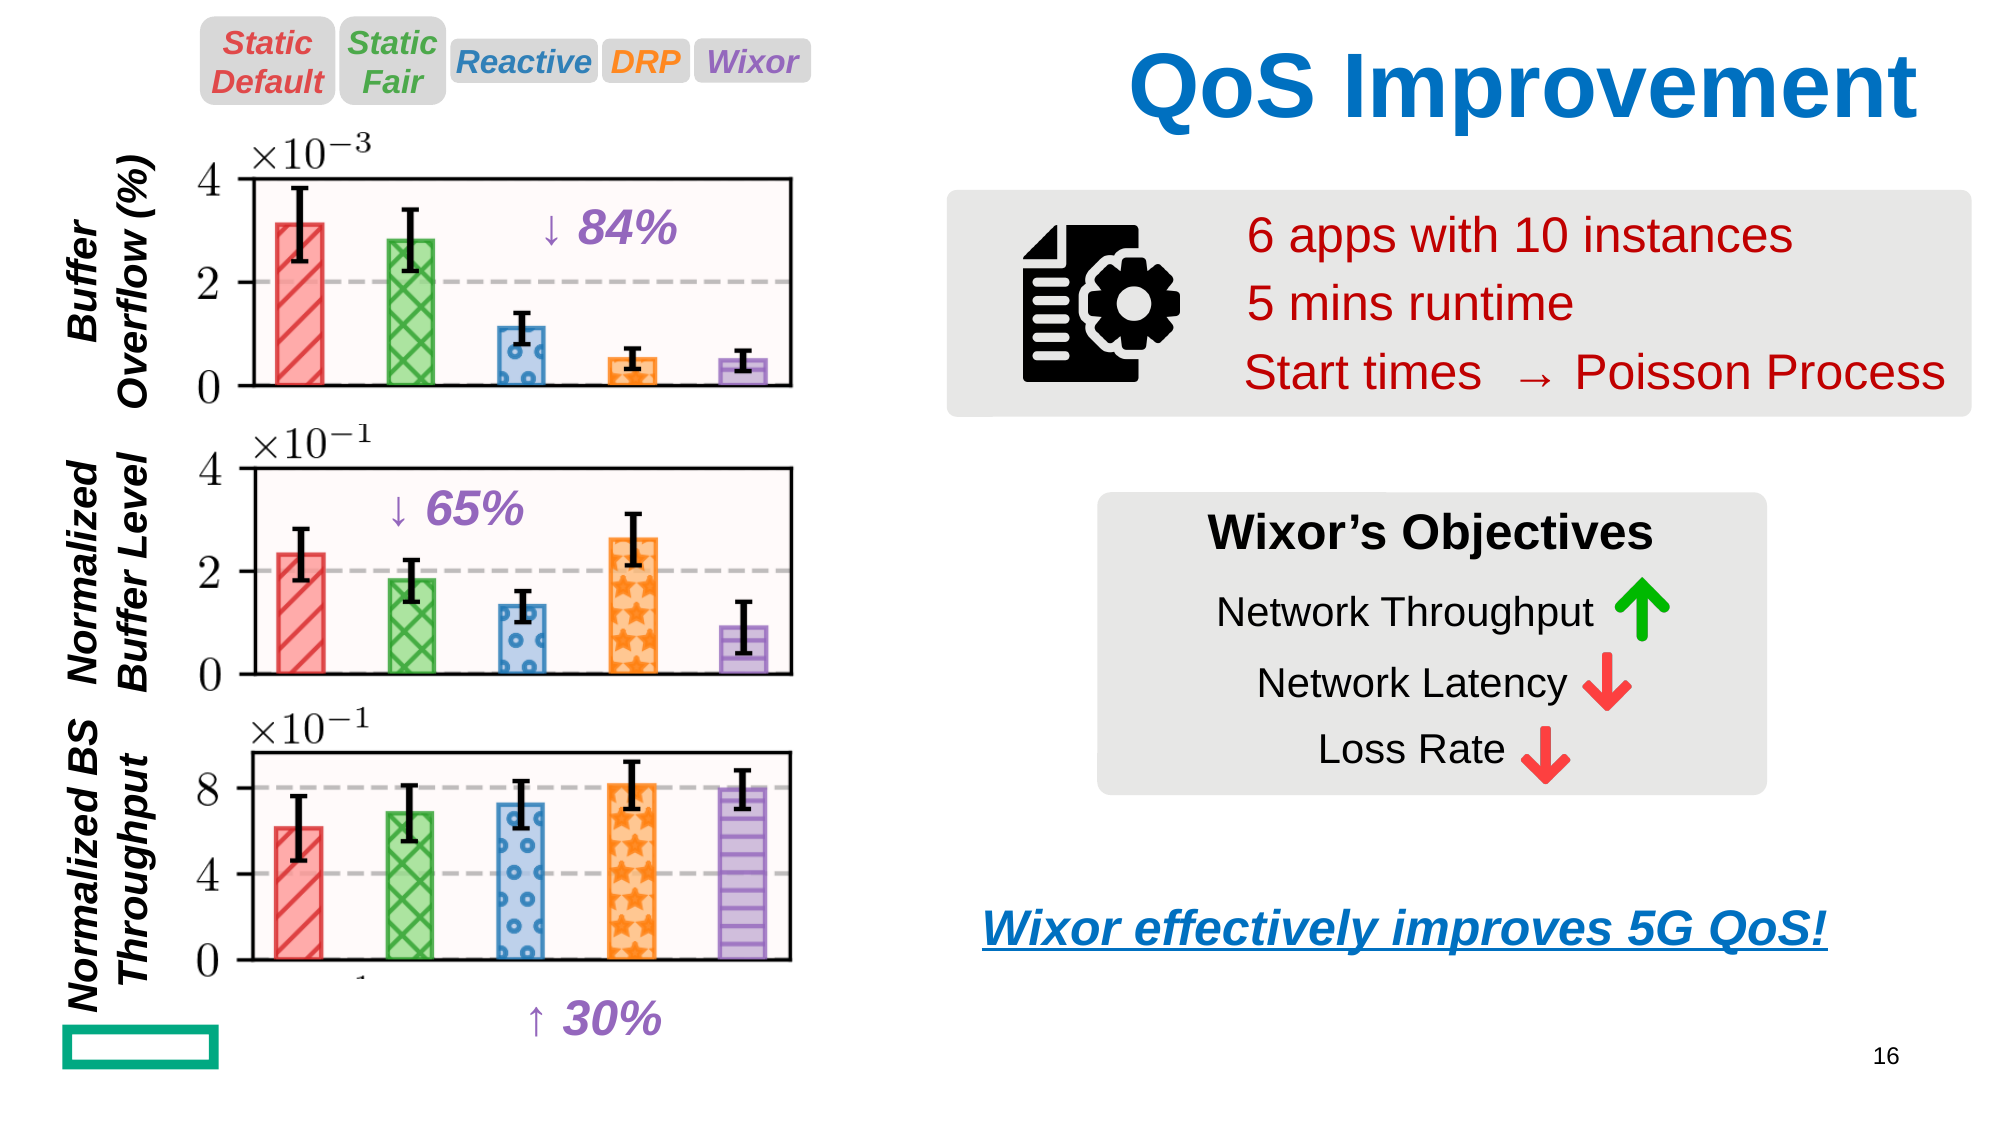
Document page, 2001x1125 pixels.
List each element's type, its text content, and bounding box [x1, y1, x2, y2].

text_box Loss Rate [1302, 714, 1490, 780]
text_box Start times → Poisson Process [1228, 331, 1972, 407]
text_box [1097, 492, 1598, 796]
picture [186, 131, 800, 412]
text_box Network Latency [1241, 648, 1552, 714]
picture [187, 423, 801, 693]
text_box Wixor effectively improves 5G QoS! [962, 887, 1848, 963]
text_box Reactive [450, 38, 598, 83]
text_box 5 mins runtime [1231, 262, 1608, 331]
picture [1495, 567, 1684, 805]
text_box 6 apps with 10 instances [1231, 195, 1816, 270]
text_box Normalized BS Throughput [47, 712, 163, 1032]
text_box QoS Improvement [1097, 17, 1950, 143]
text_box Buffer Overflow (%) [47, 129, 163, 436]
picture [184, 701, 800, 979]
text_box DRP [602, 38, 691, 83]
text_box Wixor [694, 38, 812, 83]
text_box Static Default [199, 16, 336, 105]
text_box [1600, 492, 1768, 796]
picture [1023, 225, 1181, 383]
text_box Static Fair [339, 16, 447, 105]
text_box Normalized Buffer Level [47, 436, 163, 712]
slide_number 16 [1837, 1033, 1950, 1094]
text_box ↑ 30% [508, 988, 696, 1054]
text_box Network Throughput [1201, 577, 1595, 643]
text_box Wixor’s Objectives [1134, 492, 1729, 568]
text_box [946, 189, 1972, 417]
